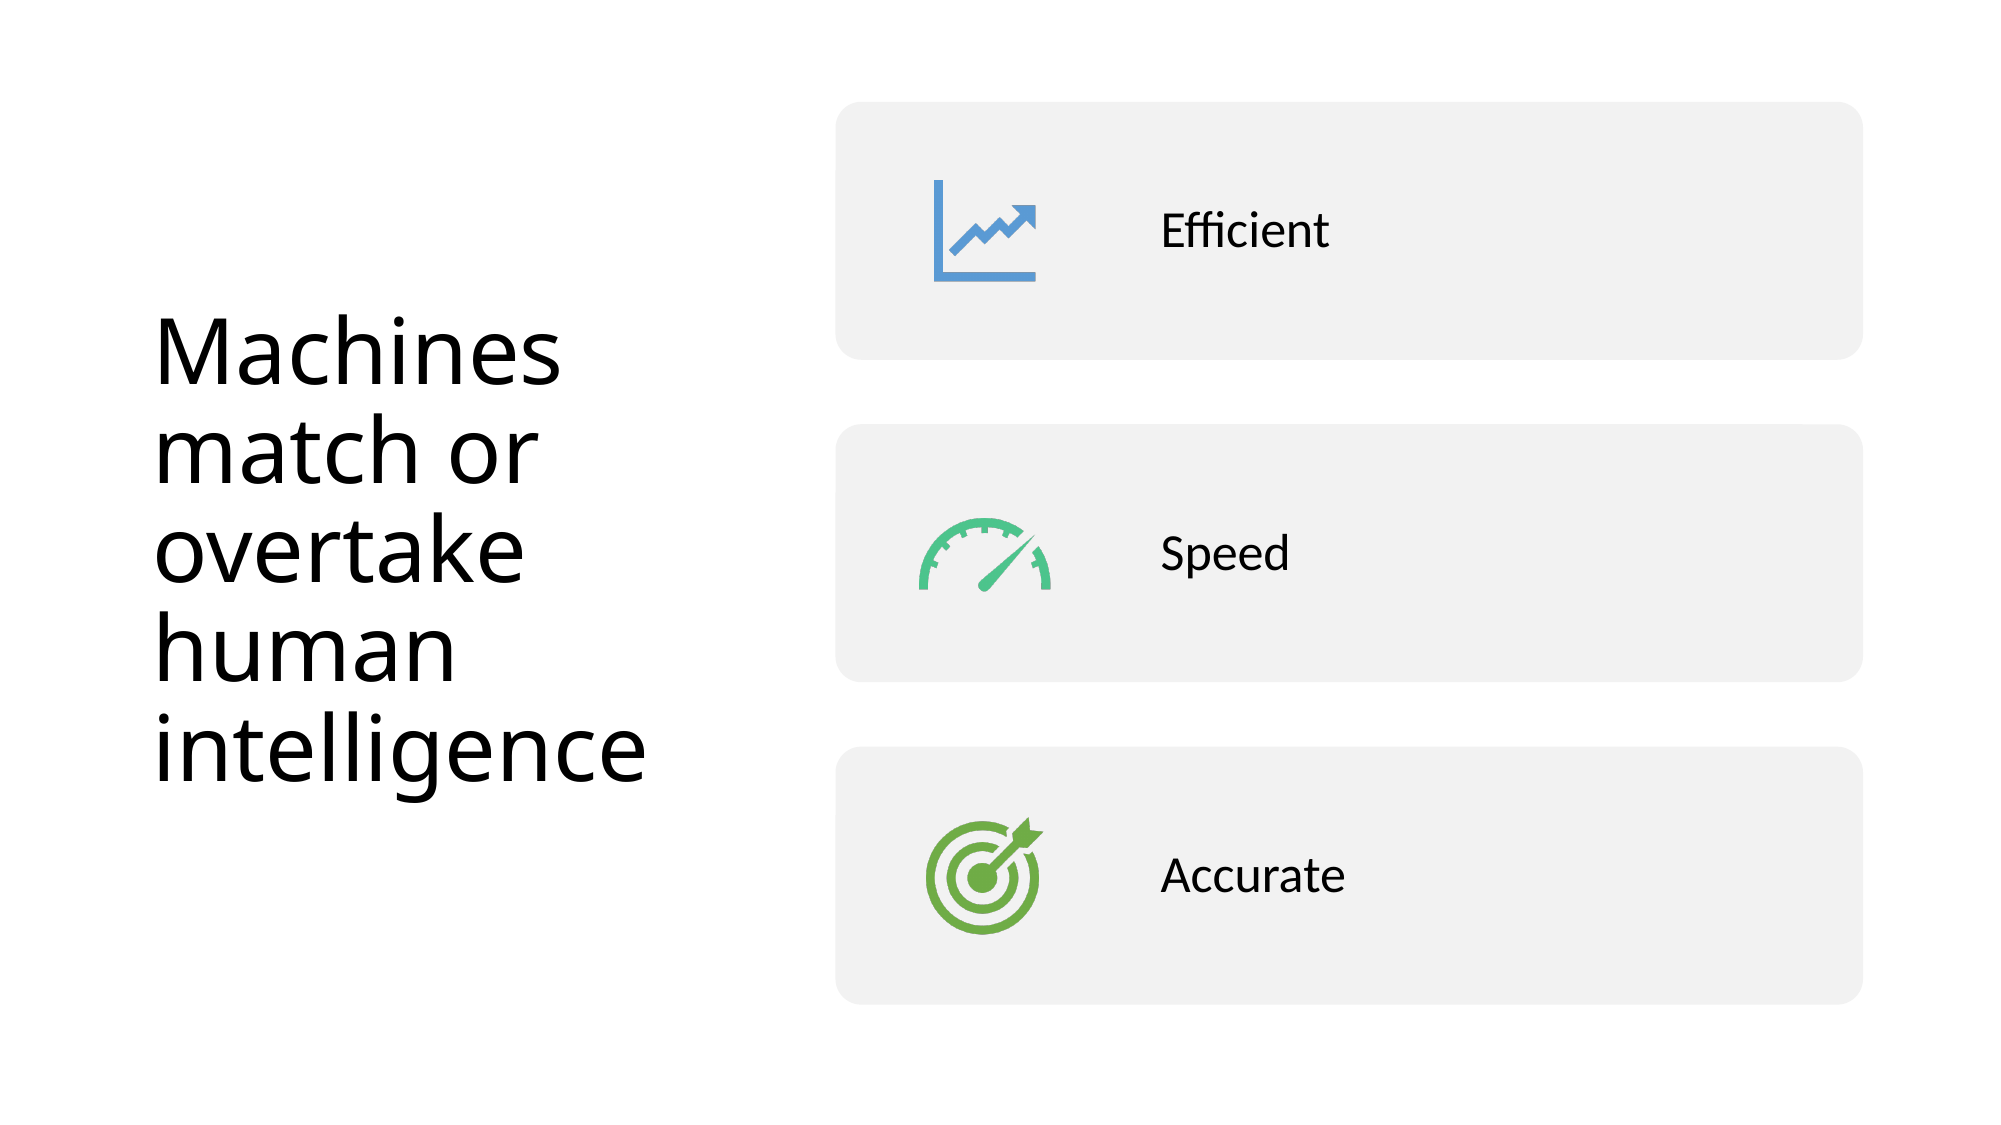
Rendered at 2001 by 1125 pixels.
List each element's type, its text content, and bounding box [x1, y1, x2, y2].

title Machines match or overtake human intelligence [137, 101, 691, 1005]
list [835, 101, 1863, 1005]
